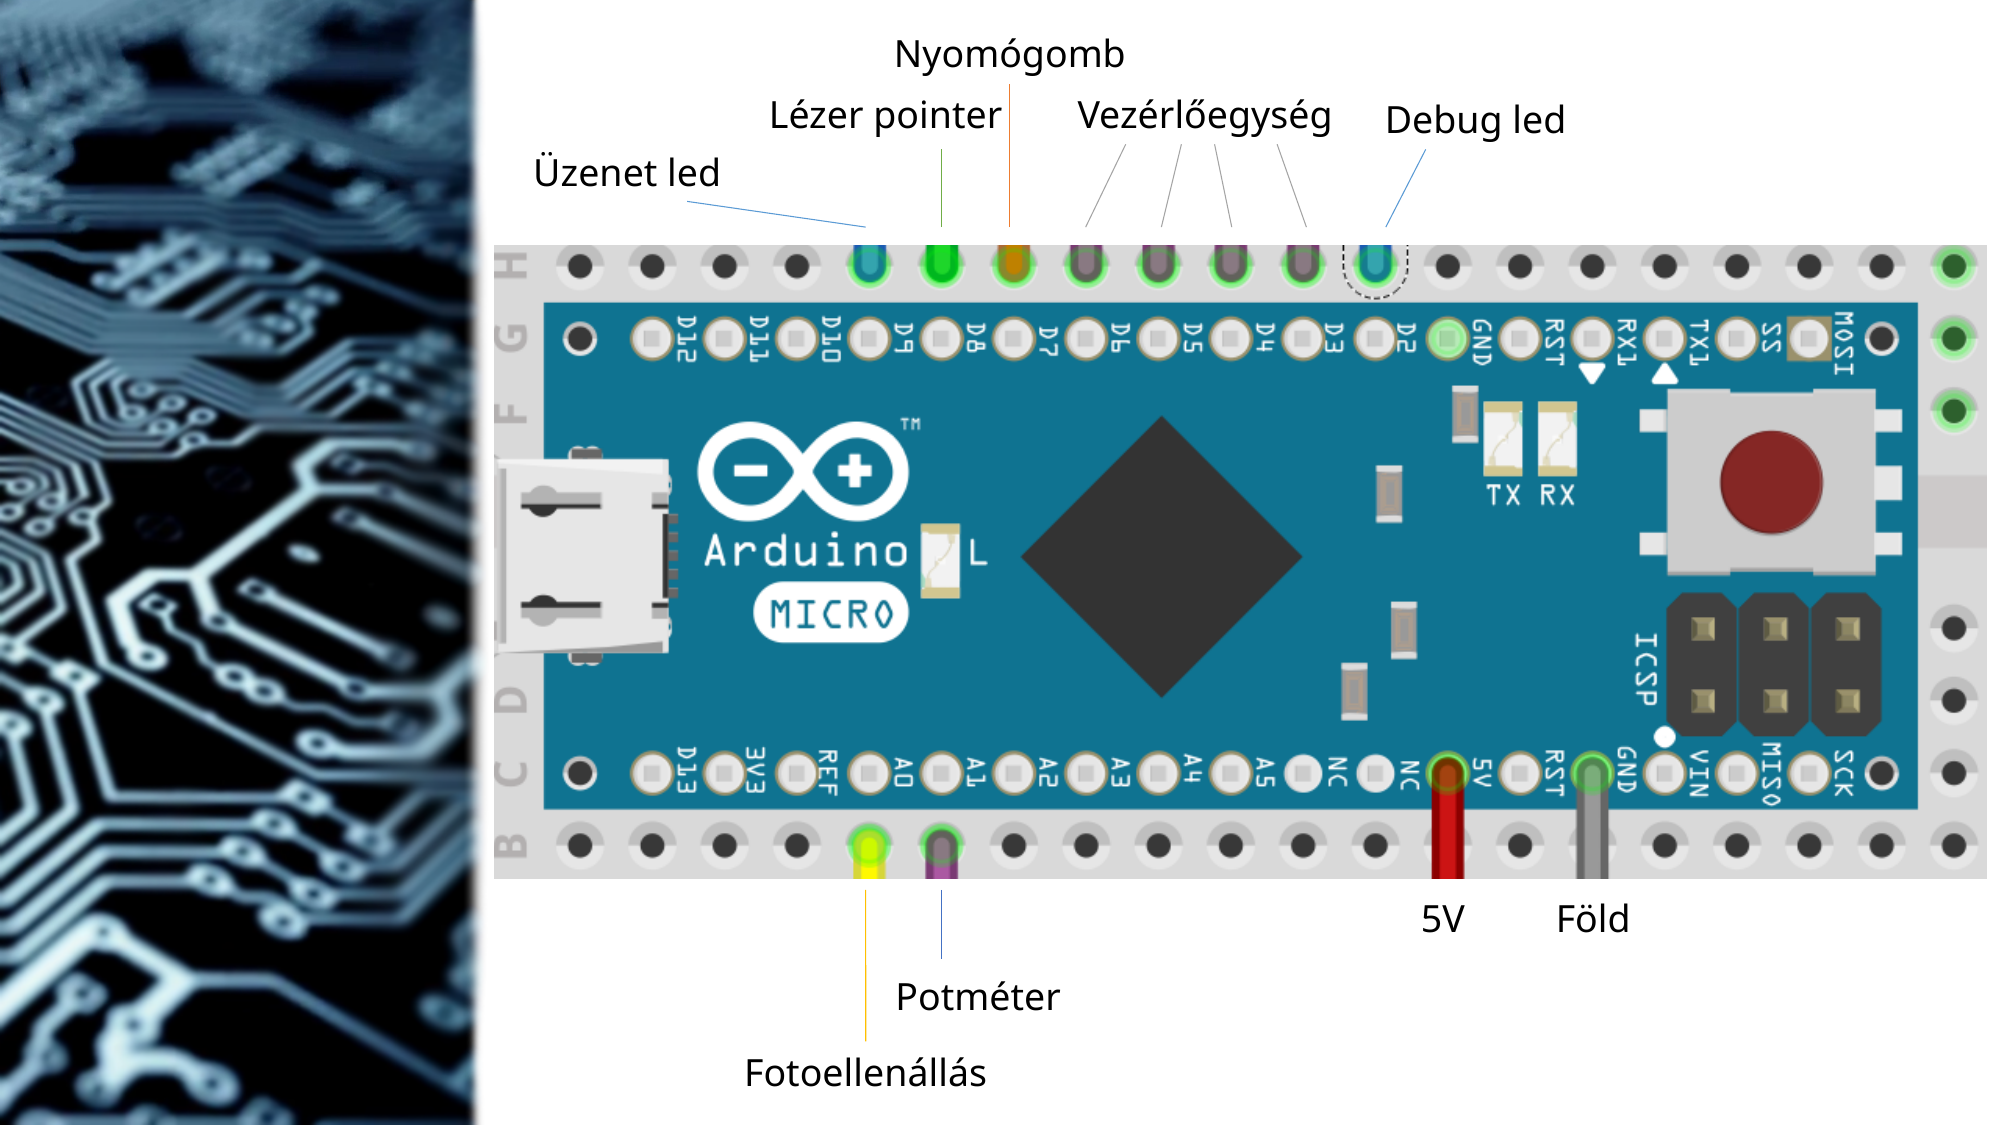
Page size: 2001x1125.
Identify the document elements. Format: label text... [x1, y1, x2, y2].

text_box Potméter [880, 965, 1076, 1026]
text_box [687, 201, 866, 228]
text_box Föld [1541, 887, 1646, 948]
picture [0, 0, 2001, 1125]
text_box Debug led [1370, 88, 1582, 149]
text_box Vezérlőegység [1062, 83, 1348, 144]
text_box Lézer pointer [1011, 83, 1018, 144]
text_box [1085, 144, 1126, 228]
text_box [1214, 144, 1232, 228]
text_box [1161, 144, 1182, 228]
text_box 5V [1405, 887, 1480, 948]
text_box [1385, 149, 1426, 228]
text_box Lézer pointer [754, 83, 1009, 144]
text_box Üzenet led [518, 141, 737, 201]
text_box Nyomógomb [879, 23, 1141, 83]
text_box Fotoellenállás [729, 1041, 1003, 1101]
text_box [1277, 144, 1307, 228]
